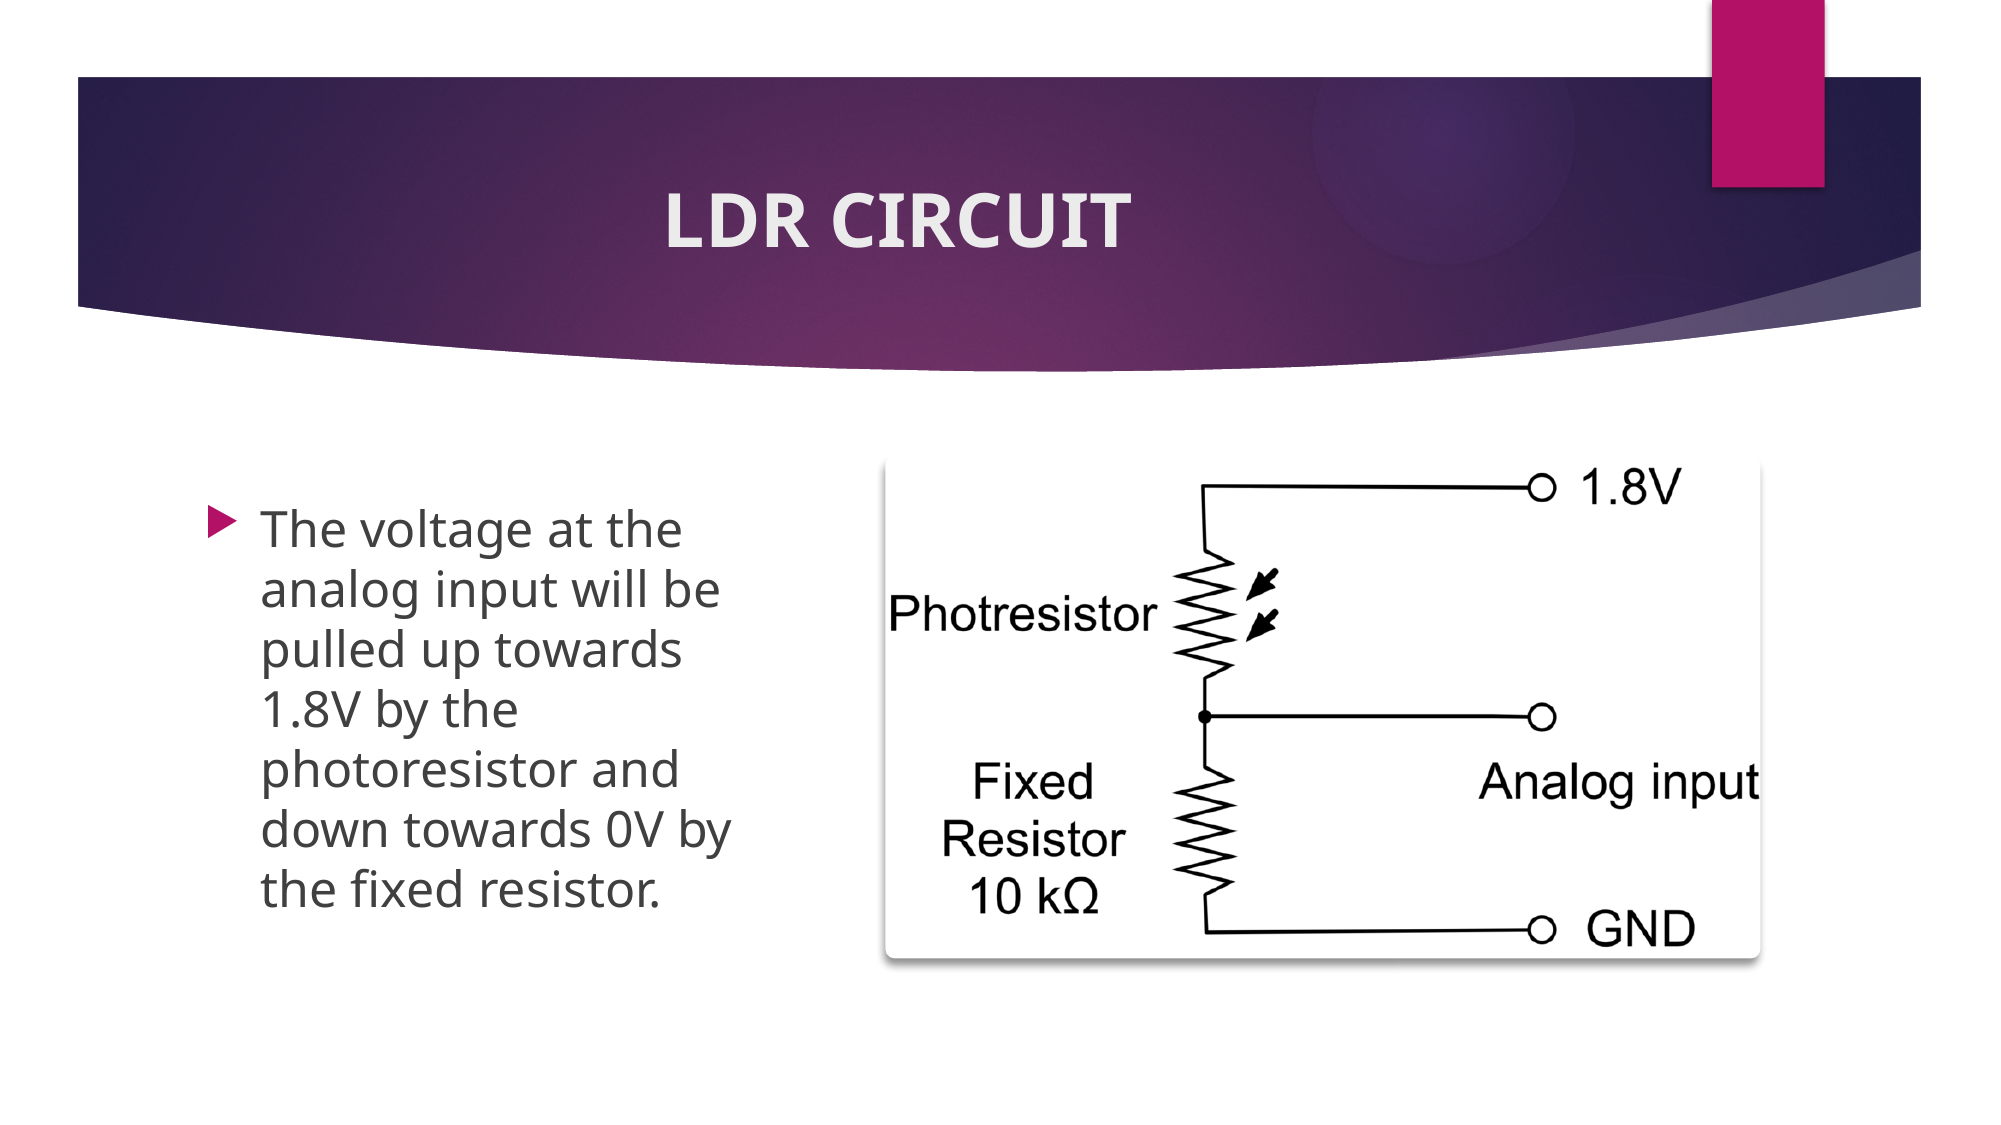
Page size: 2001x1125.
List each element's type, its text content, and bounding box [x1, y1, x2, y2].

picture [885, 455, 1761, 959]
list The voltage at the analog input will be pulled up towards 1.8V by the photoresistor and down towards 0V by the fixed resistor. [189, 427, 761, 988]
title LDR CIRCUIT [189, 159, 1627, 276]
